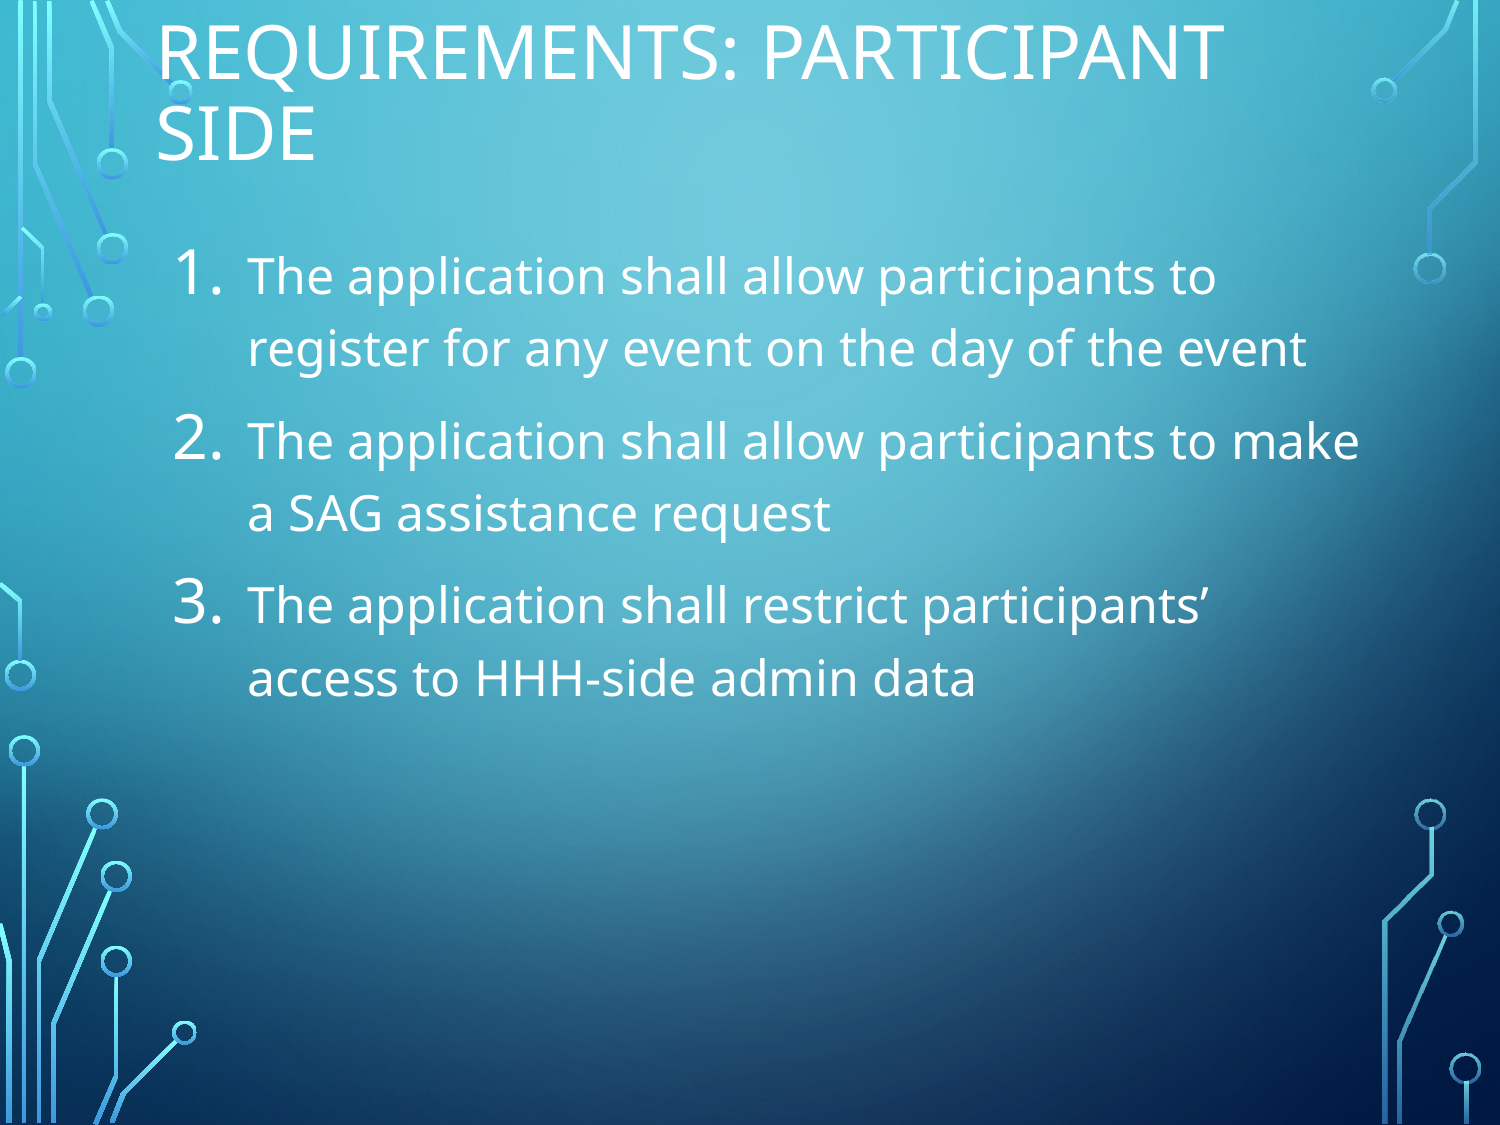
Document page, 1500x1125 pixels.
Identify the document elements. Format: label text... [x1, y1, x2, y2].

list The application shall allow participants to register for any event on the day of the event The application shall allow participants to make a SAG assistance request The application shall restrict participants’ access to HHH-side admin data [157, 224, 1377, 960]
title requirements: participant side [140, 0, 1360, 192]
